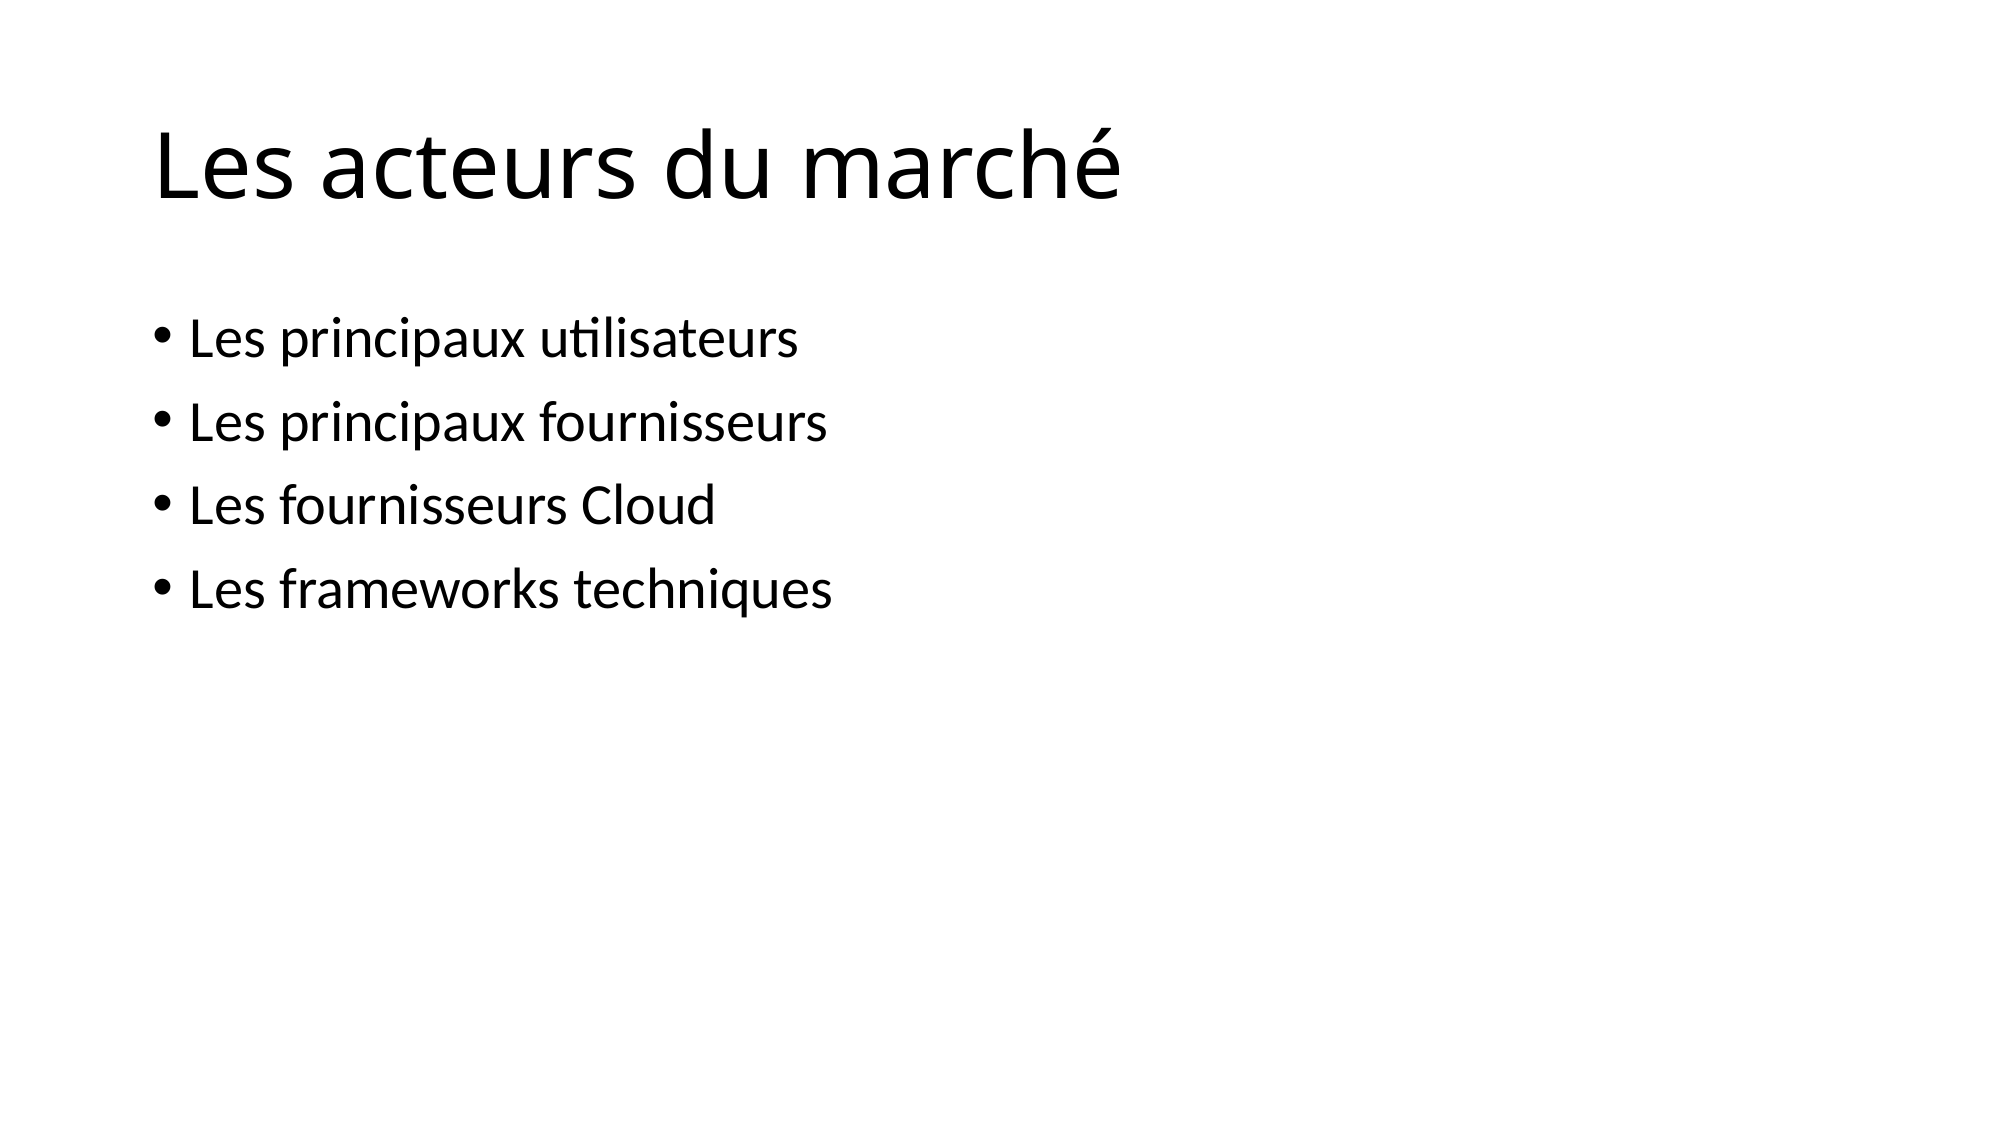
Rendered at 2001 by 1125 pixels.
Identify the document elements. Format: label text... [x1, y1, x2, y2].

list Les principaux utilisateurs Les principaux fournisseurs Les fournisseurs Cloud Les frameworks techniques [137, 299, 1863, 1014]
title Les acteurs du marché [137, 59, 1863, 278]
